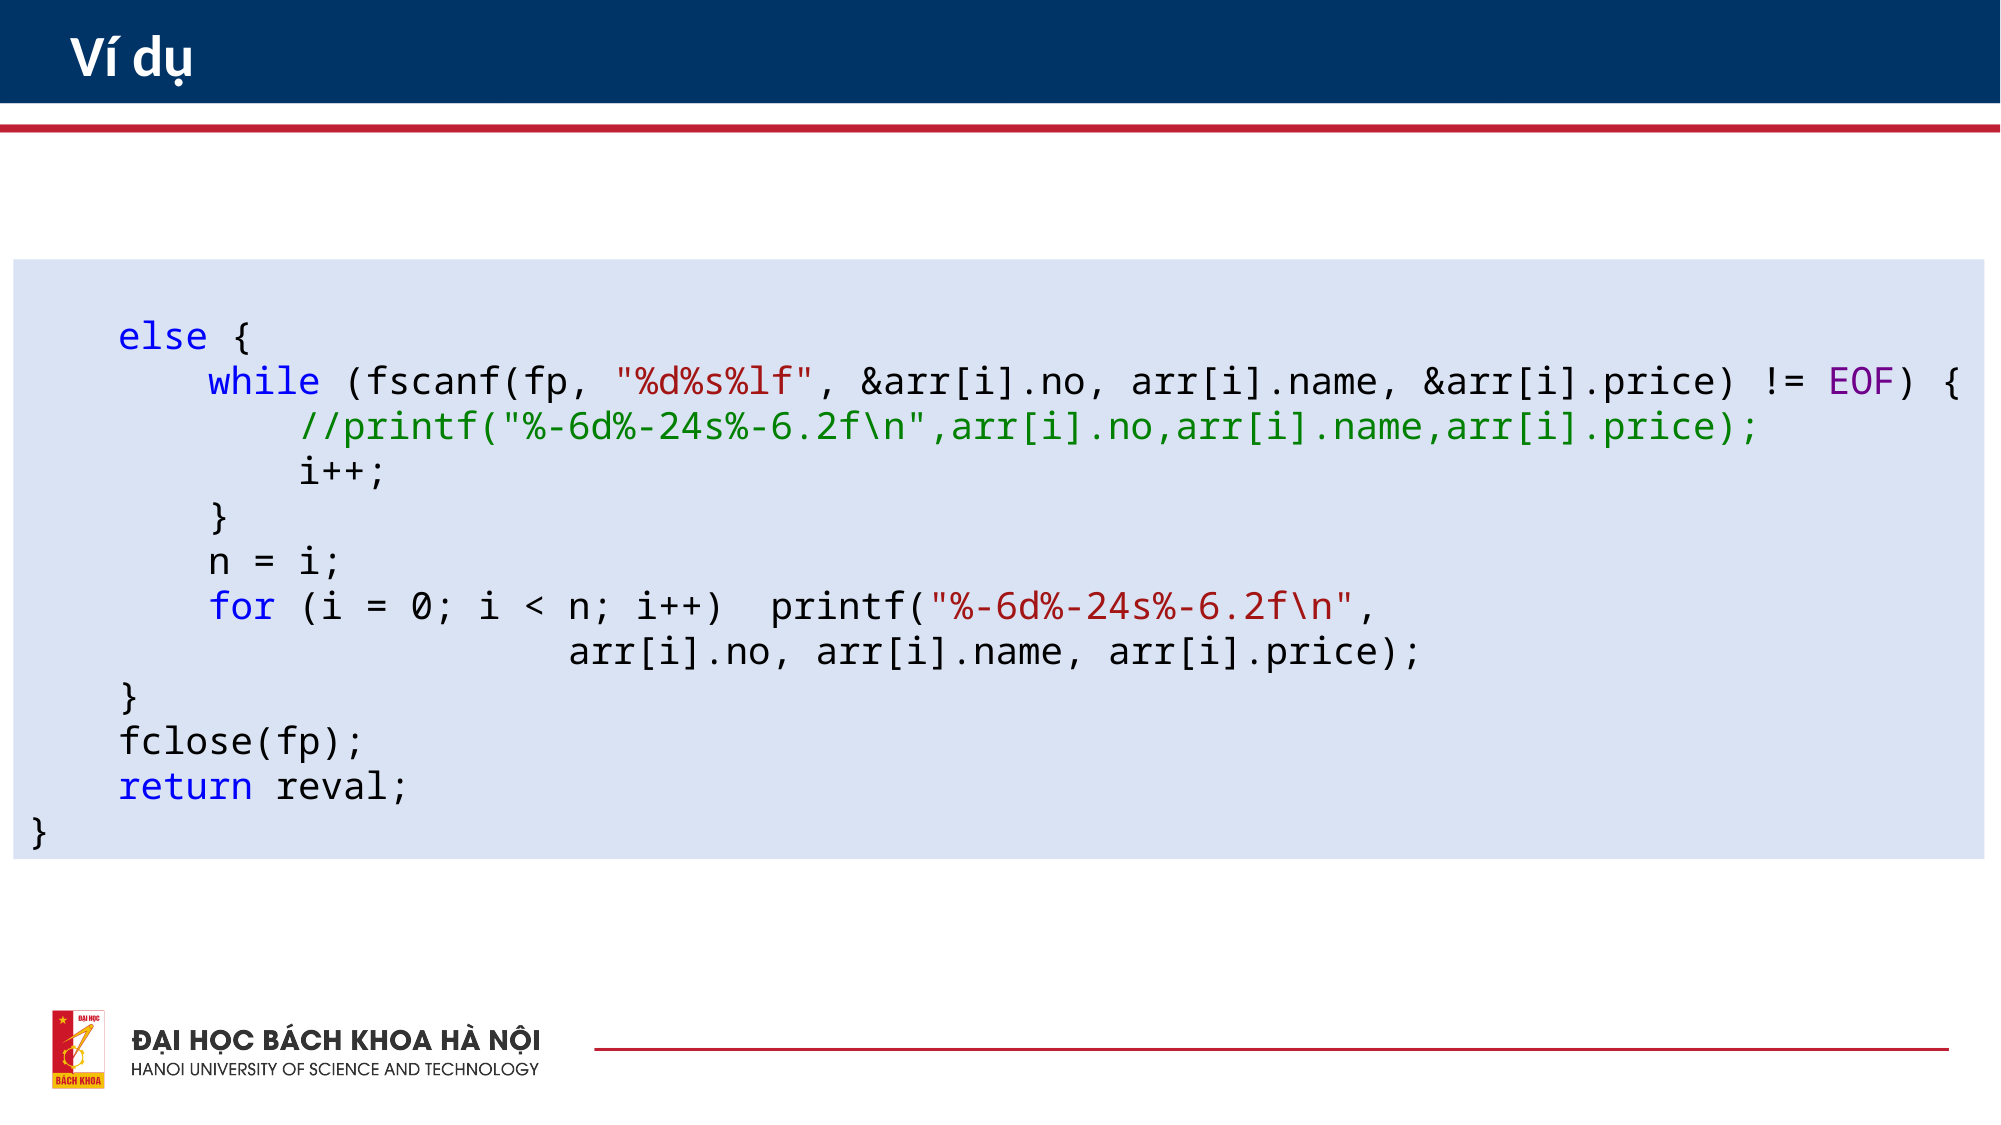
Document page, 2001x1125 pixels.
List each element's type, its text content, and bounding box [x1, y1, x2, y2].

text_box else { while (fscanf(fp, "%d%s%lf", &arr[i].no, arr[i].name, &arr[i].price) != EOF) { //printf("%-6d%-24s%-6.2f\n",arr[i].no,arr[i].name,arr[i].price); i++; } n = i; for (i = 0; i < n; i++) printf("%-6d%-24s%-6.2f\n", arr[i].no, arr[i].name, arr[i].price); } fclose(fp); return reval; } [13, 259, 1985, 860]
title Ví dụ [55, 18, 1945, 90]
picture [0, 0, 2001, 1125]
